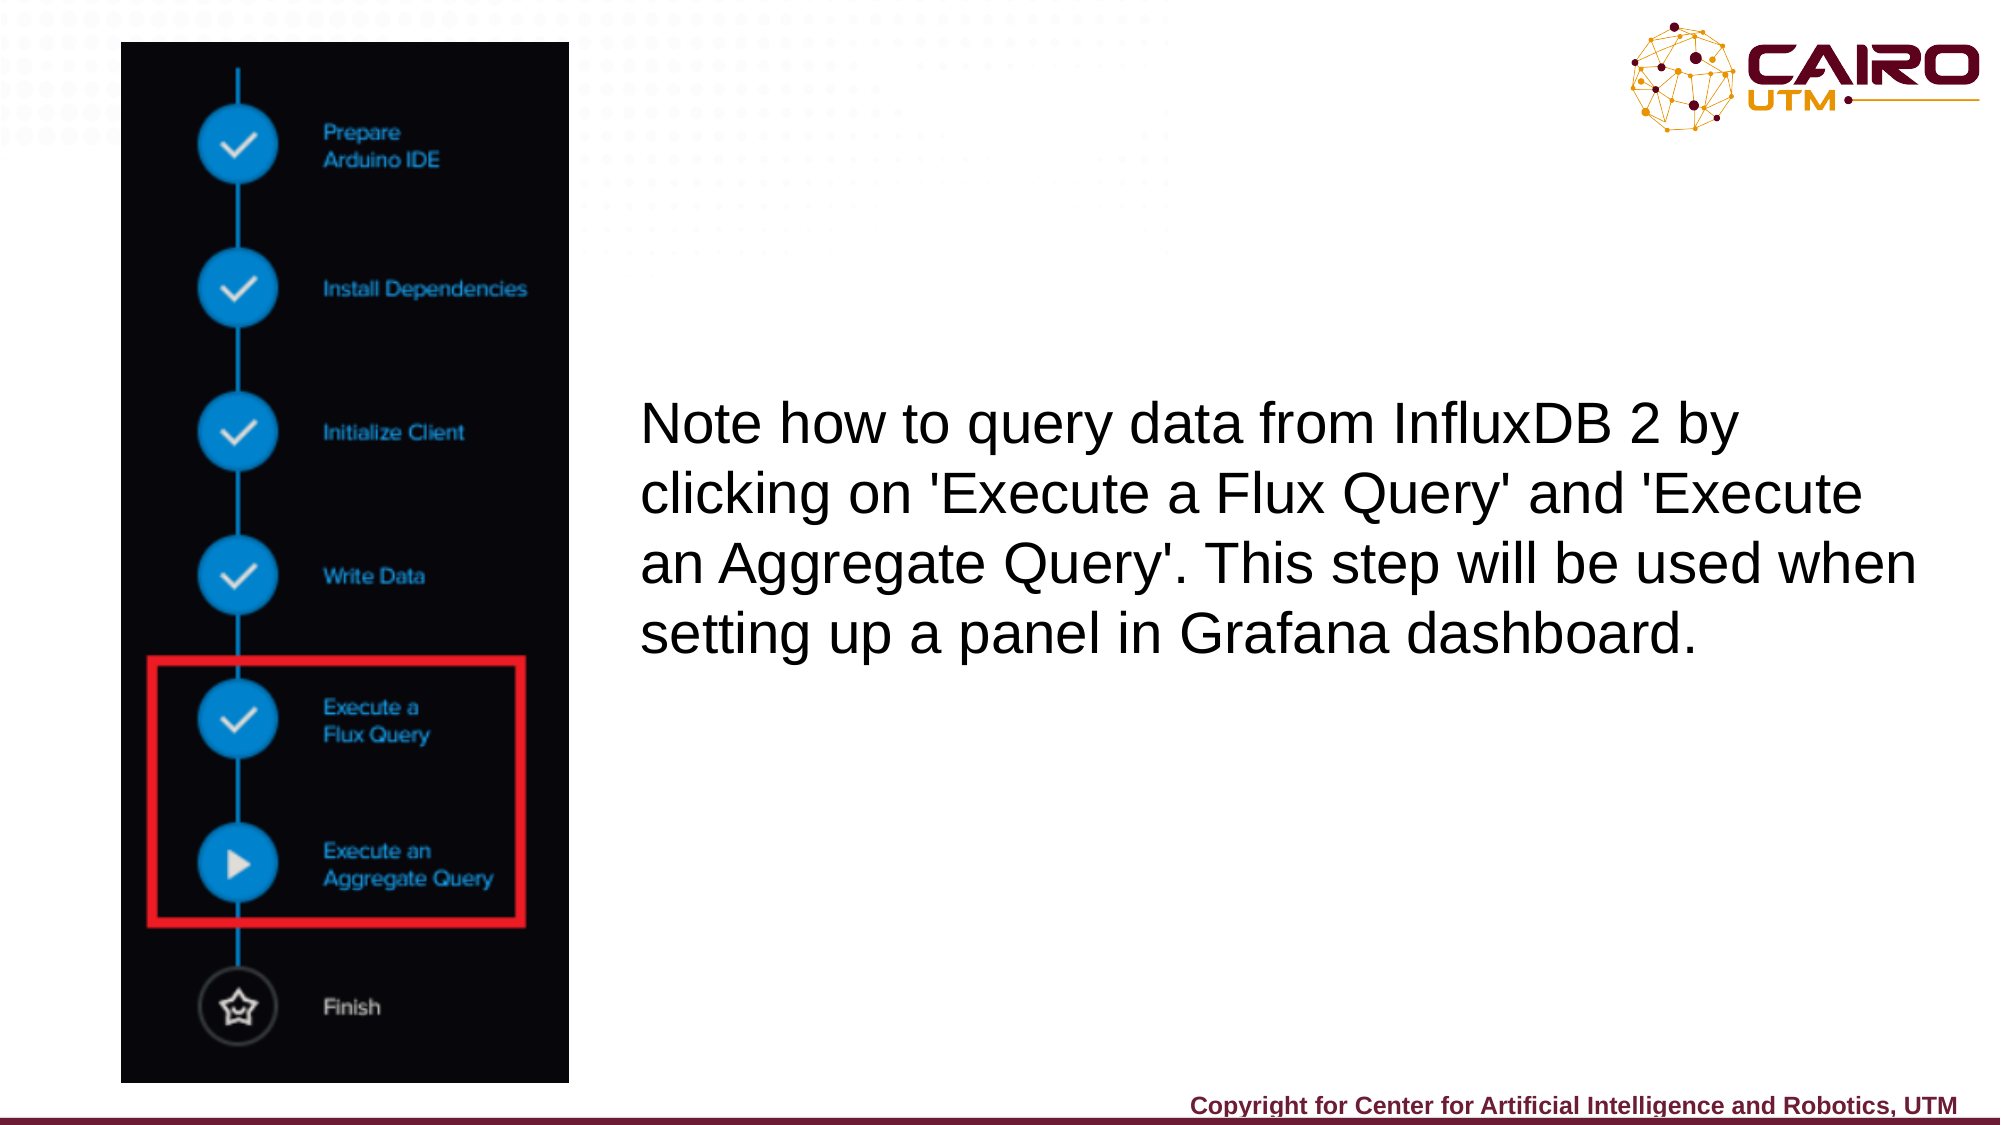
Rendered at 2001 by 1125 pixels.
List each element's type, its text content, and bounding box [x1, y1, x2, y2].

picture [1, 0, 1168, 1083]
picture [1592, 0, 2001, 164]
text_box Note how to query data from InfluxDB 2 by clicking on 'Execute a Flux Query' and 'Execute an Aggregate Query'. This step will be used when setting up a panel in Grafana dashboard. [625, 378, 1948, 673]
